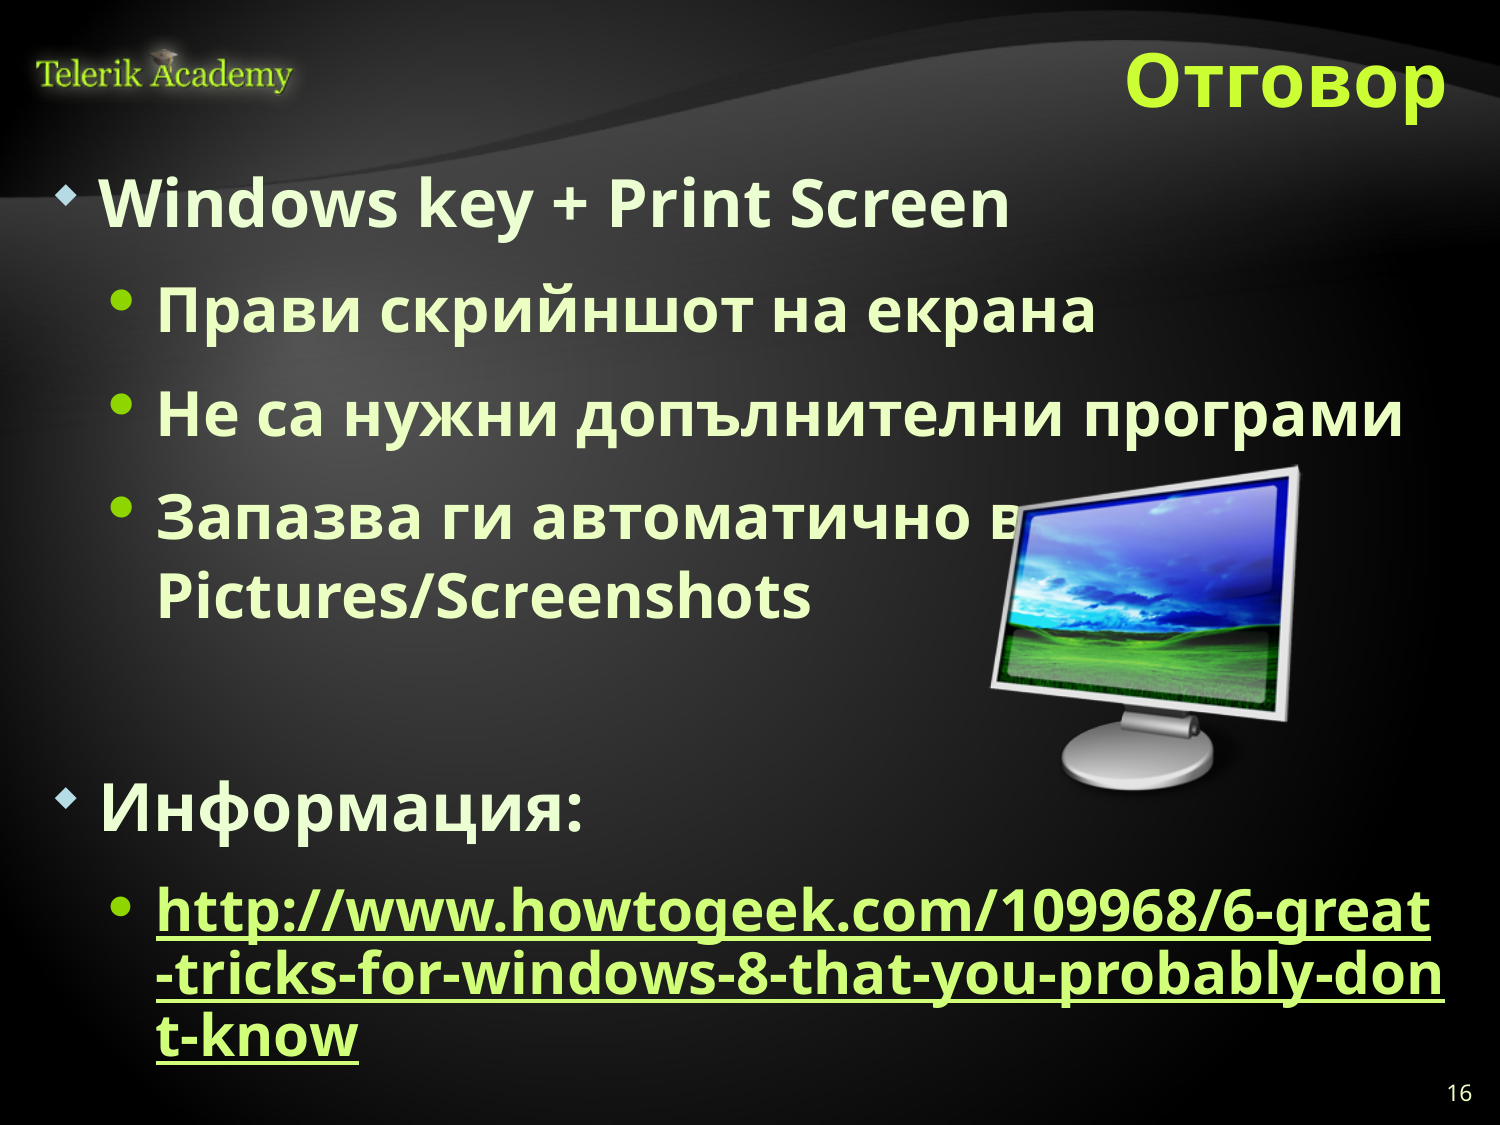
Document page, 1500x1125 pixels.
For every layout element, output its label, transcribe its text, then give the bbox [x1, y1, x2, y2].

list Windows key + Print Screen Прави скрийншот на екрана Не са нужни допълнителни програми Запазва ги автоматично в Pictures/Screenshots Информация: http://www.howtogeek.com/109968/6-great-tricks-for-windows-8-that-you-probably-dont-know [37, 149, 1463, 1100]
title Отговор [300, 12, 1463, 149]
picture [0, 0, 1500, 1125]
slide_number 16 [1412, 1074, 1488, 1113]
